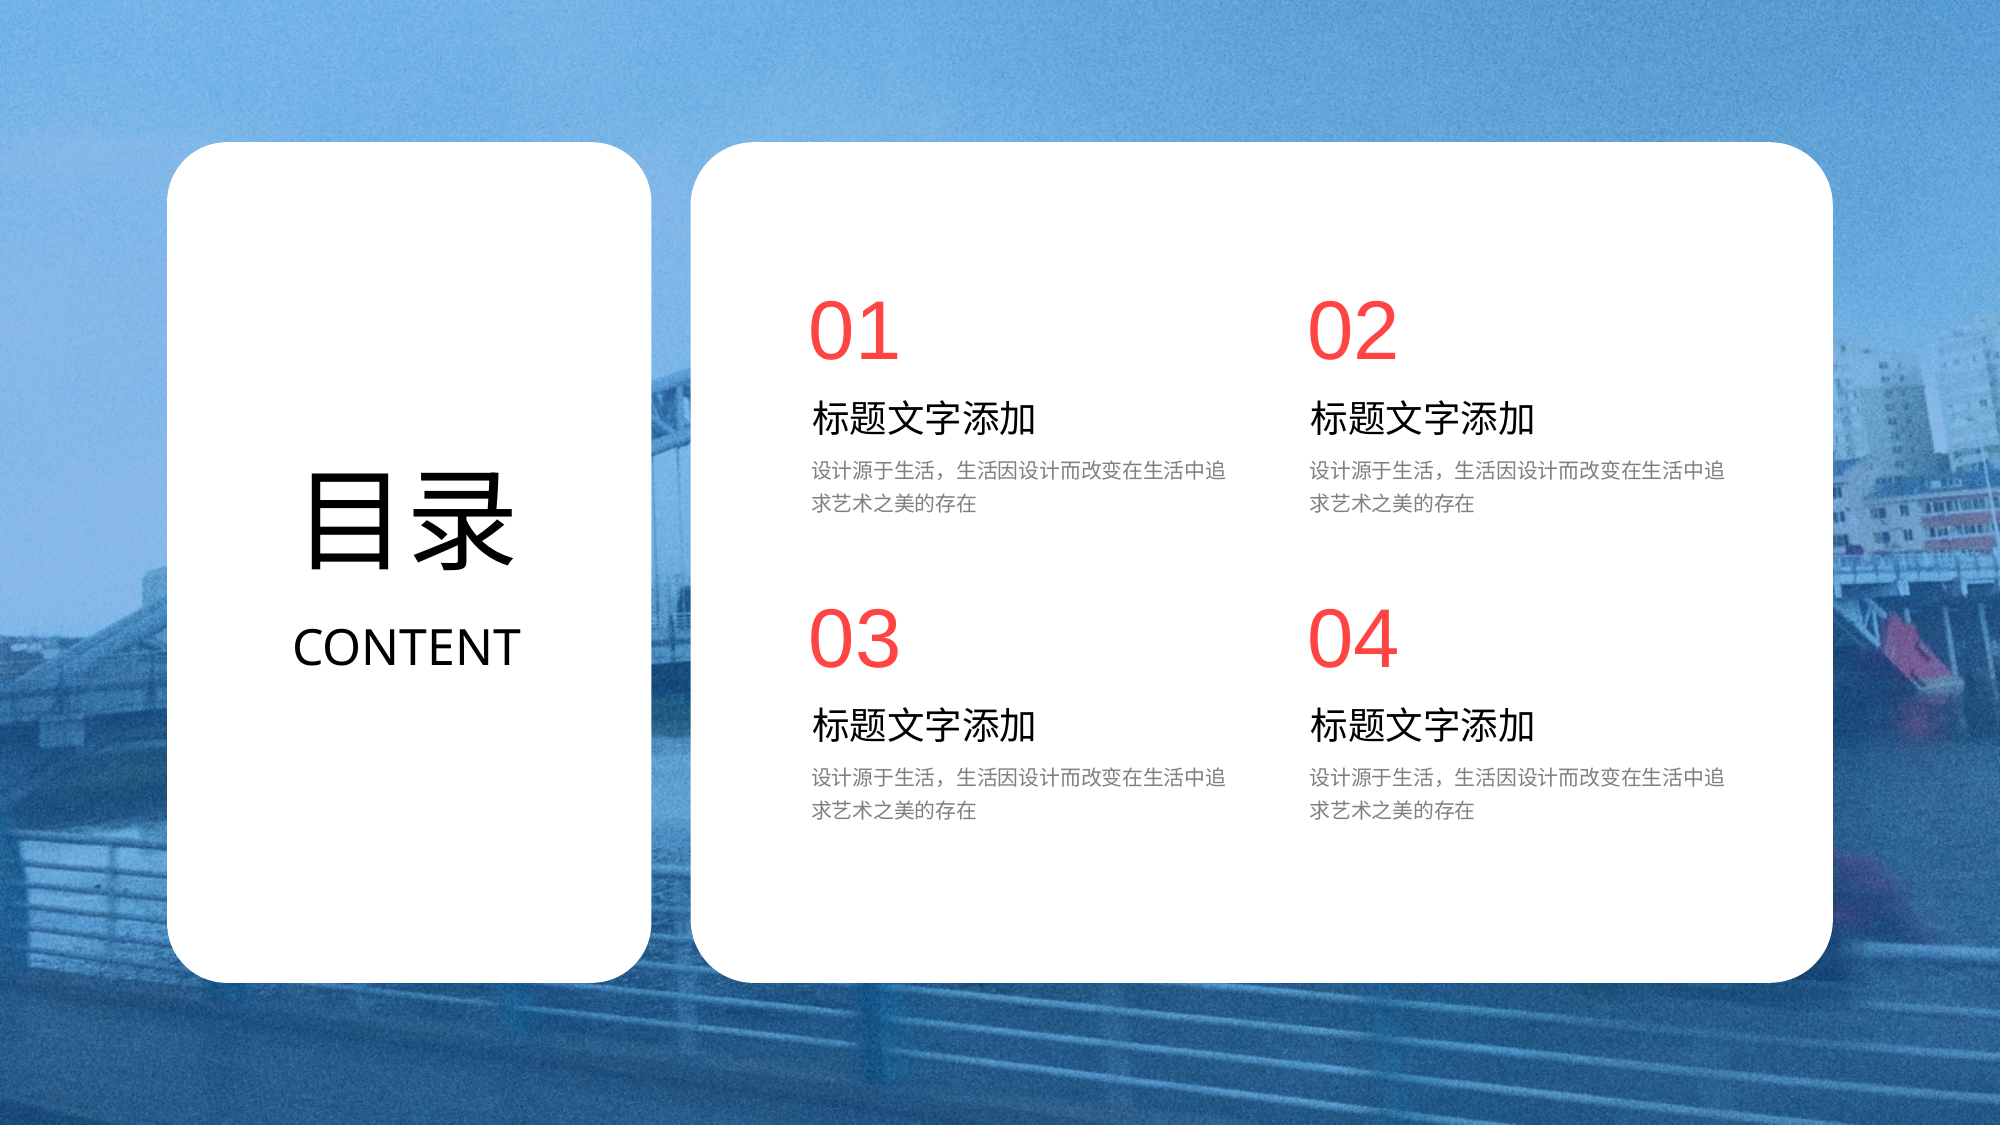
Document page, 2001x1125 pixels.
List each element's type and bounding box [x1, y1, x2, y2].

text_box [162, 441, 652, 684]
picture [0, 0, 2000, 1125]
text_box [793, 268, 1756, 828]
